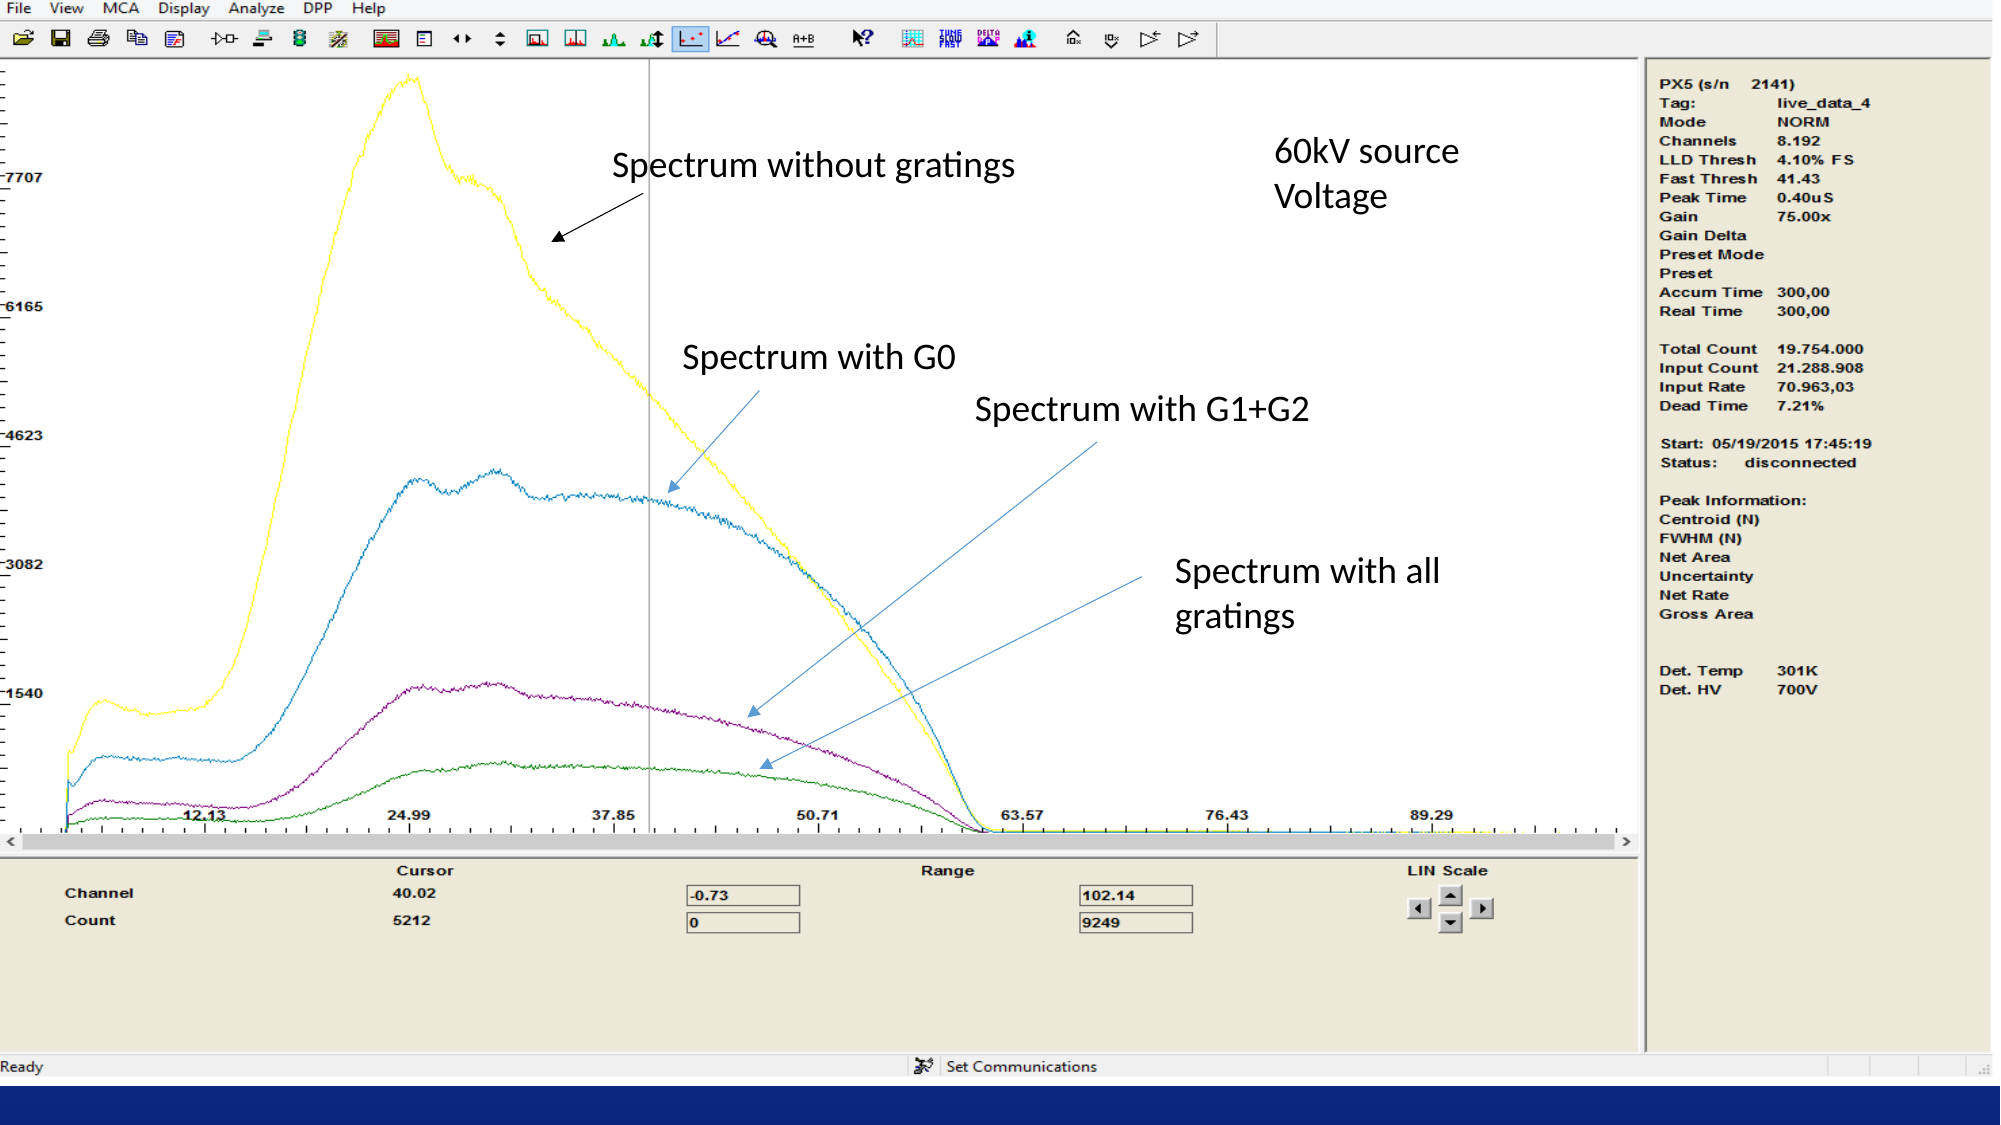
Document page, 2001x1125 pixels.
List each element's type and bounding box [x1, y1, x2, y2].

text_box [759, 576, 1142, 769]
text_box [551, 193, 644, 242]
text_box [667, 390, 760, 494]
text_box [747, 441, 1098, 718]
picture [0, 0, 2000, 1125]
